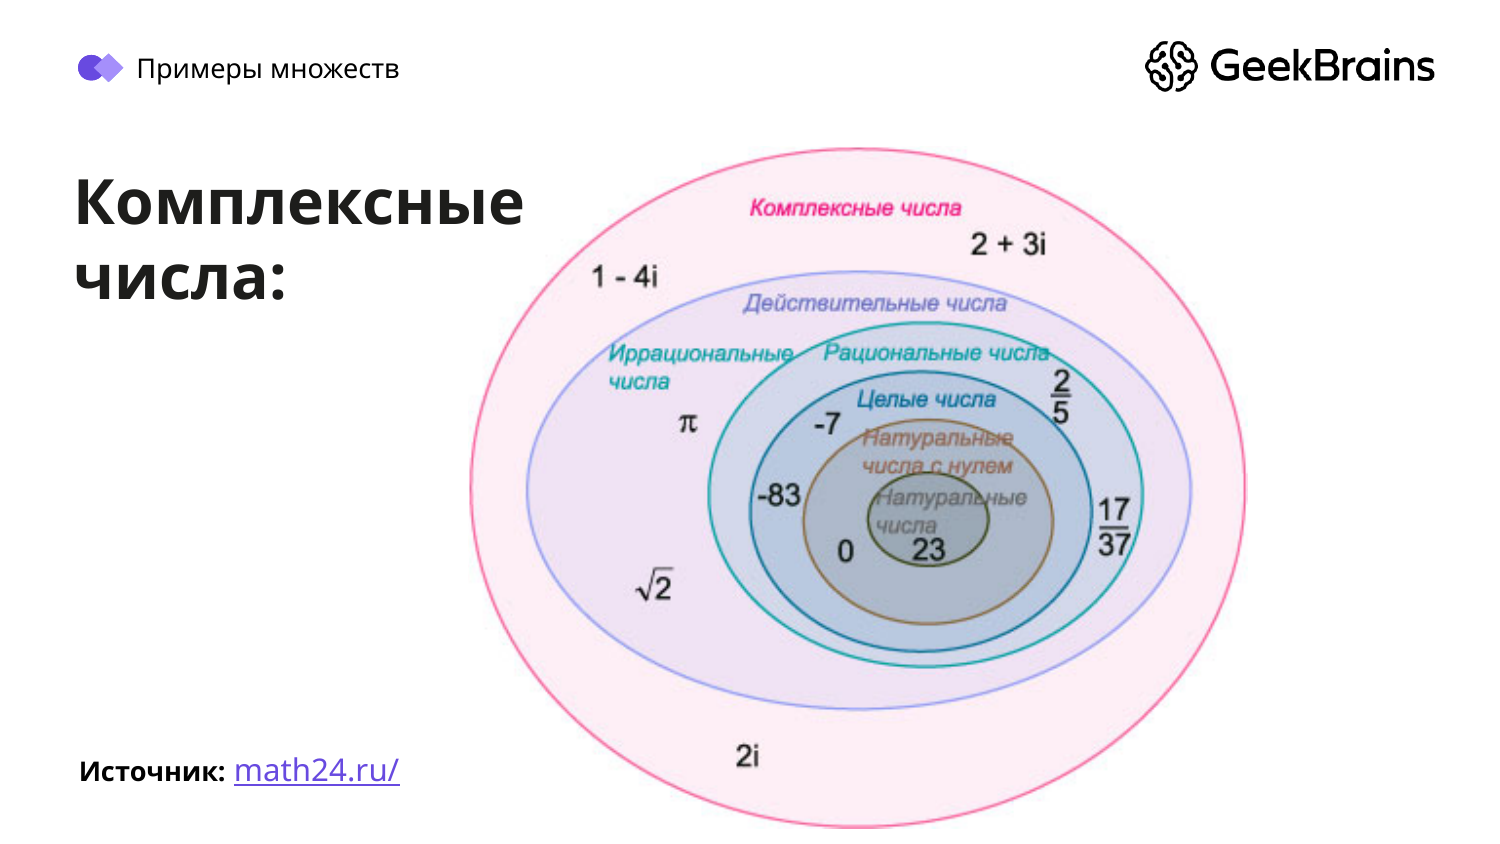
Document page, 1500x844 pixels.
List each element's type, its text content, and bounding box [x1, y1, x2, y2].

text_box Источник: math24.ru/ [78, 734, 428, 777]
picture [1145, 39, 1435, 93]
title Комплексные числа: [73, 154, 463, 325]
picture [468, 146, 1249, 829]
text_box [78, 54, 102, 81]
title Примеры множеств [134, 39, 763, 83]
text_box [93, 53, 124, 82]
